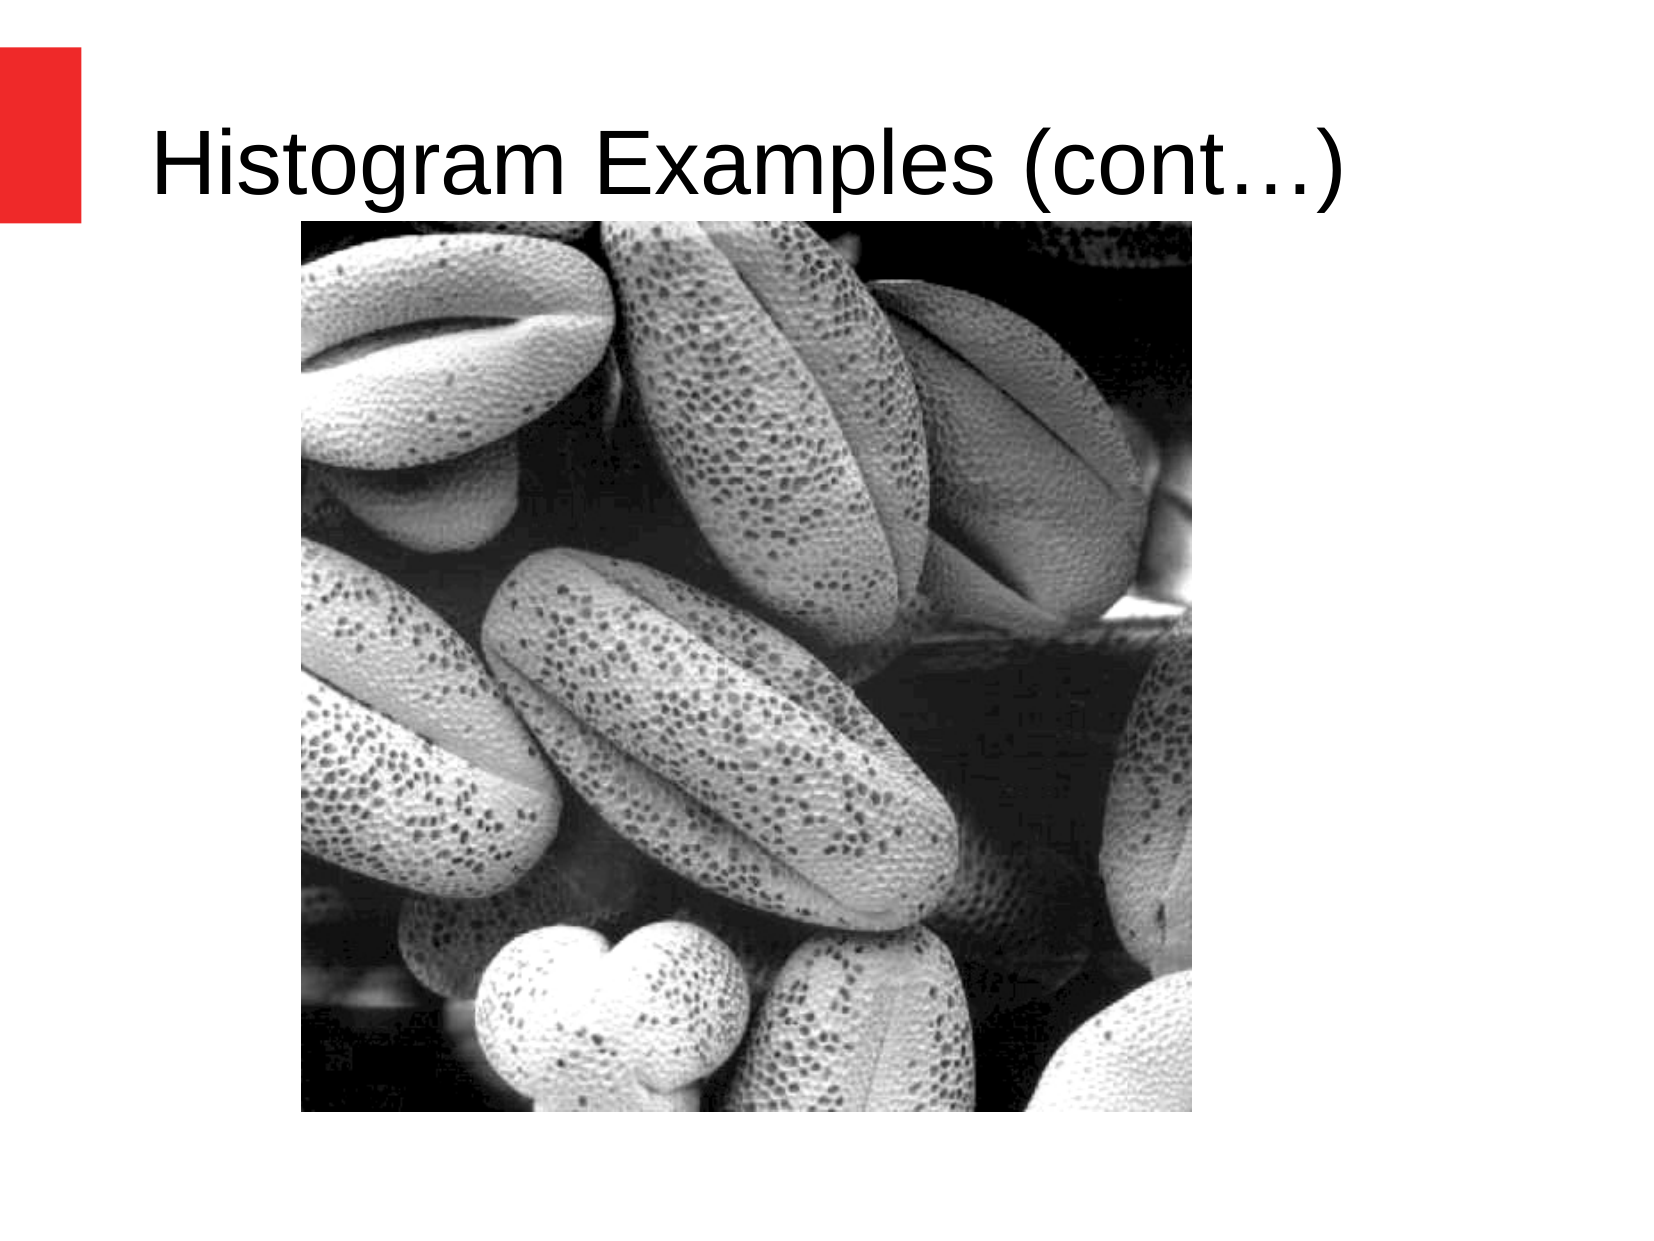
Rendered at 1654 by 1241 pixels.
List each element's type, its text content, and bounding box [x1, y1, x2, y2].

text_box Histogram Examples (cont…) [74, 55, 1425, 261]
picture [301, 221, 1192, 1113]
